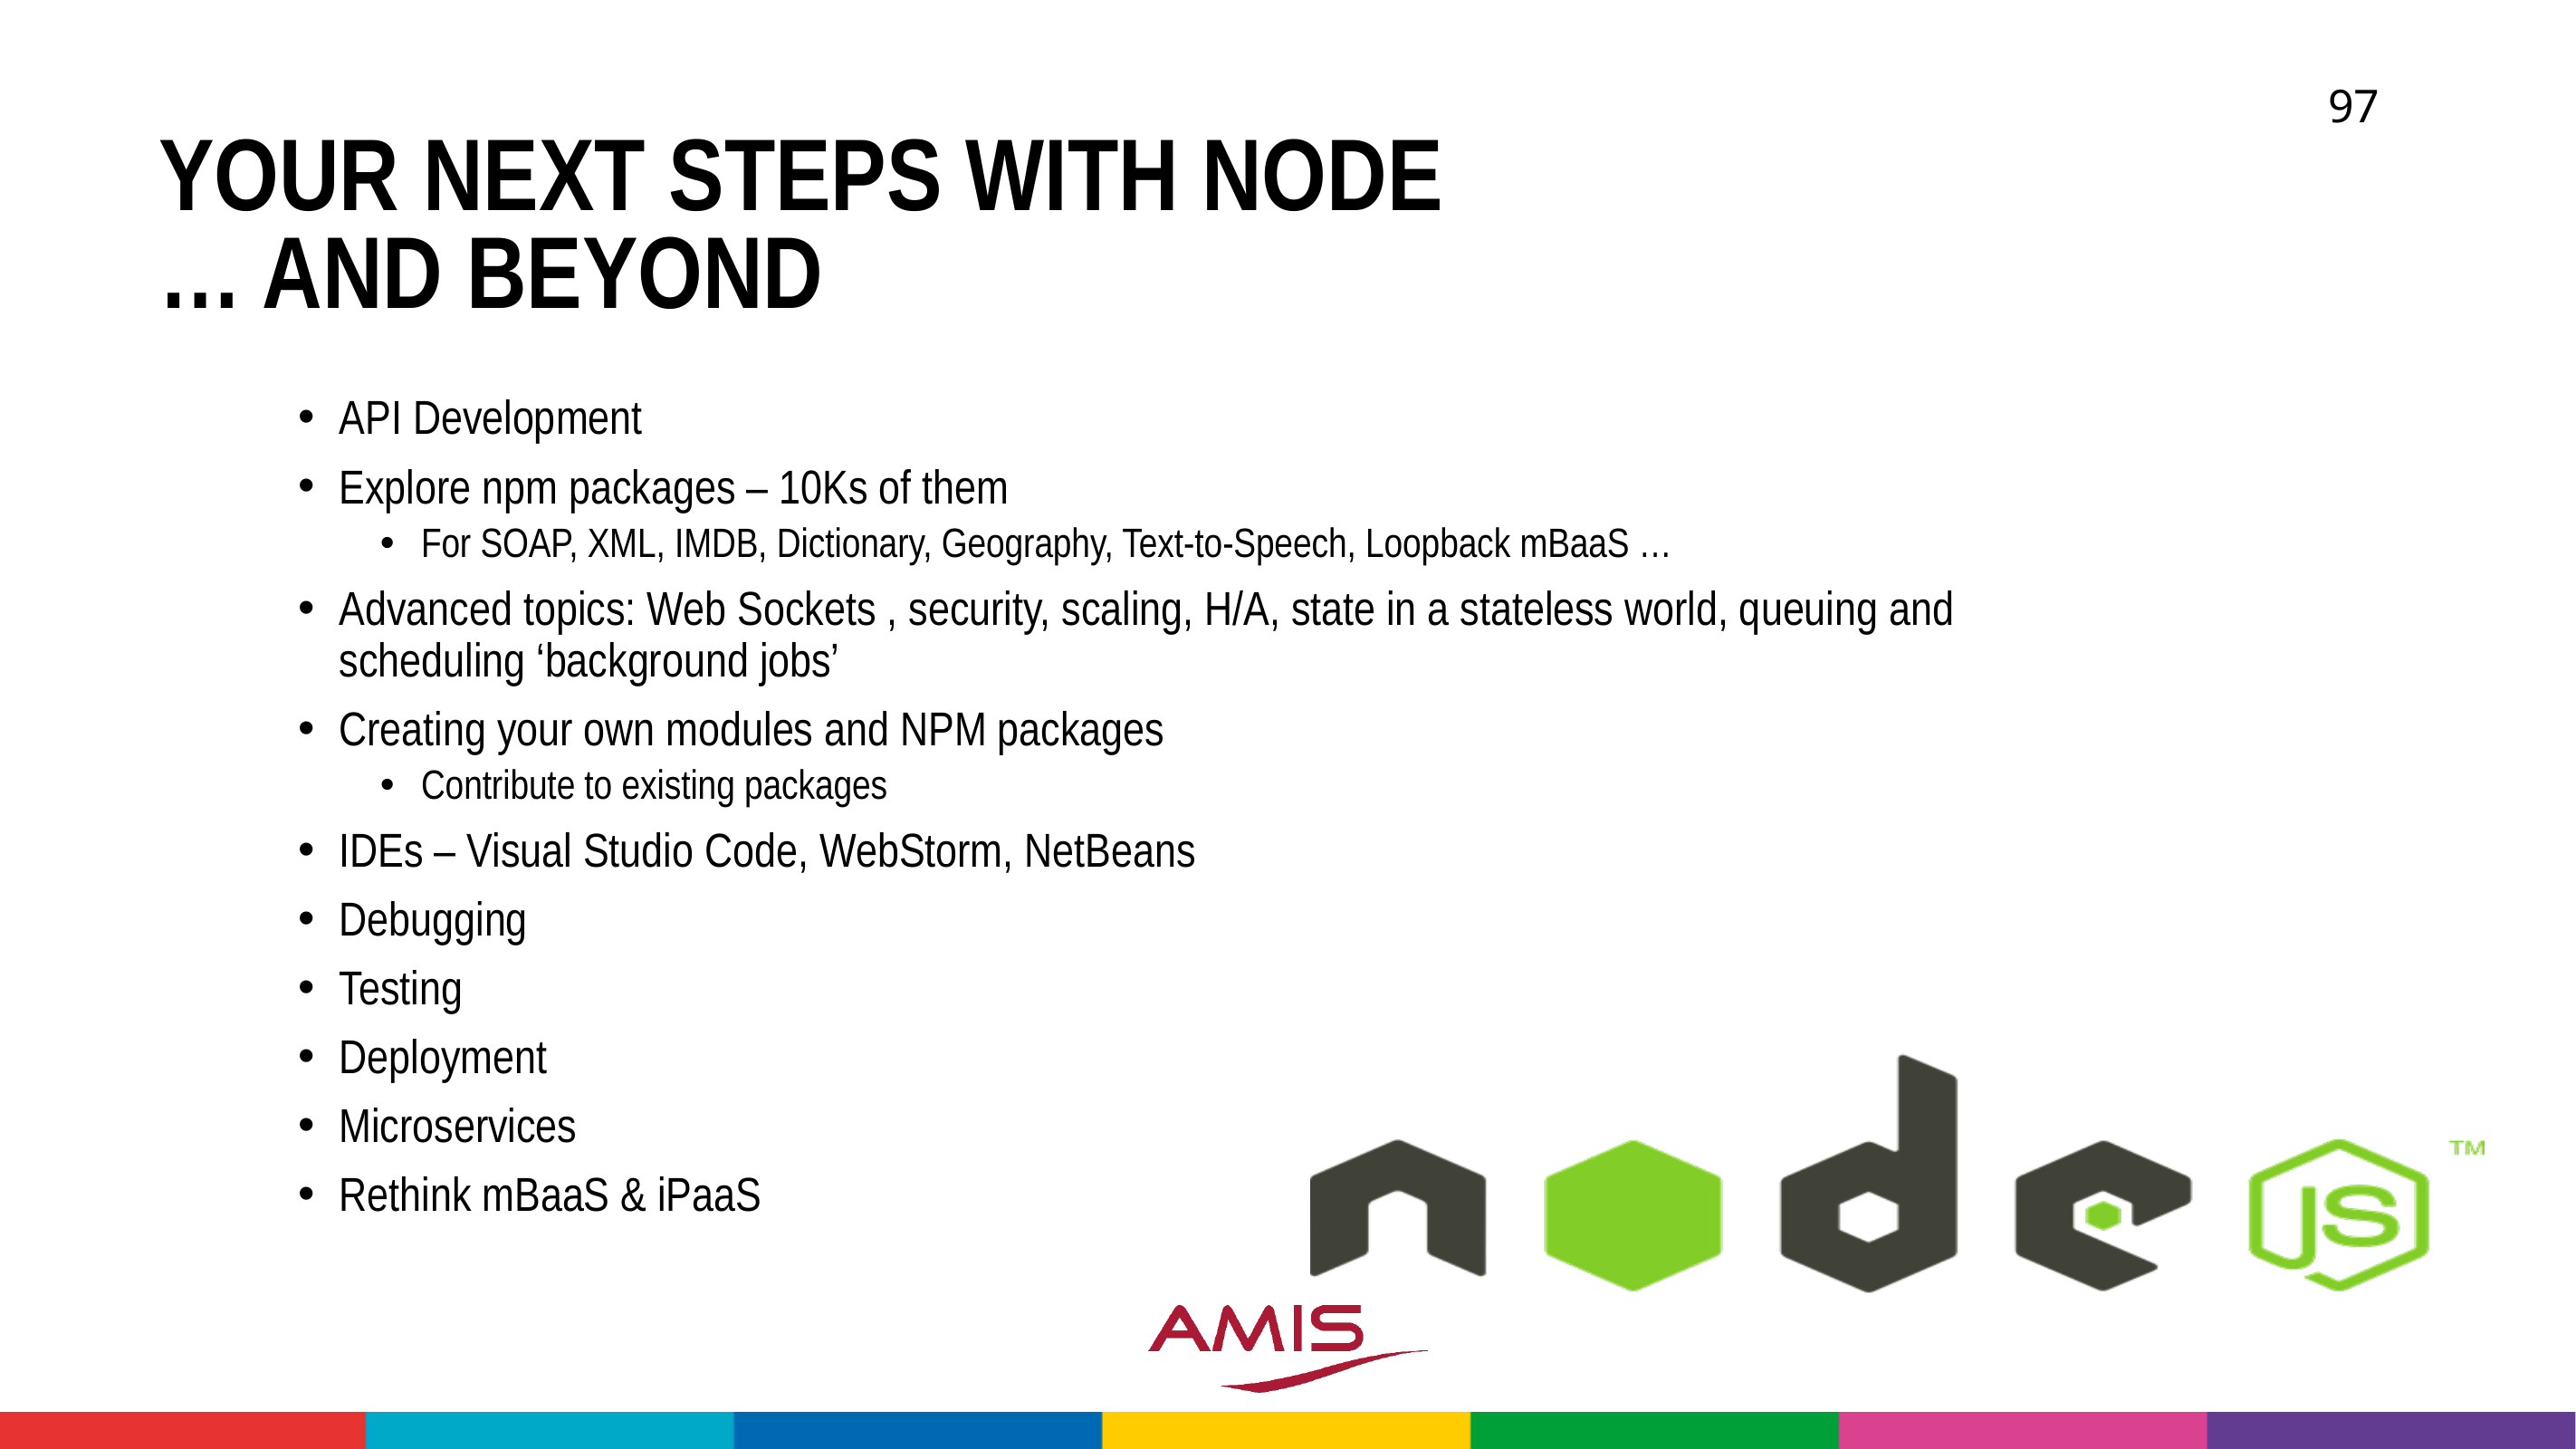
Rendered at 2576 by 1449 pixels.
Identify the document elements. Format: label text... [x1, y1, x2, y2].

slide_number 97 [2314, 70, 2576, 178]
title Your Next steps with Node … and beyond [145, 125, 2059, 326]
picture [1148, 954, 2485, 1395]
picture [735, 1412, 2576, 1449]
picture [0, 1412, 733, 1449]
list API Development Explore npm packages – 10Ks of them For SOAP, XML, IMDB, Dictionary, Geography, Text-to-Speech, Loopback mBaaS … Advanced topics: Web Sockets , security, scaling, H/A, state in a stateless world, queuing and scheduling ‘background jobs’ Creating your own modules and NPM packages Contribute to existing packages IDEs – Visual Studio Code, WebStorm, NetBeans Debugging Testing Deployment Microservices Rethink mBaaS & iPaaS [284, 387, 2059, 1238]
